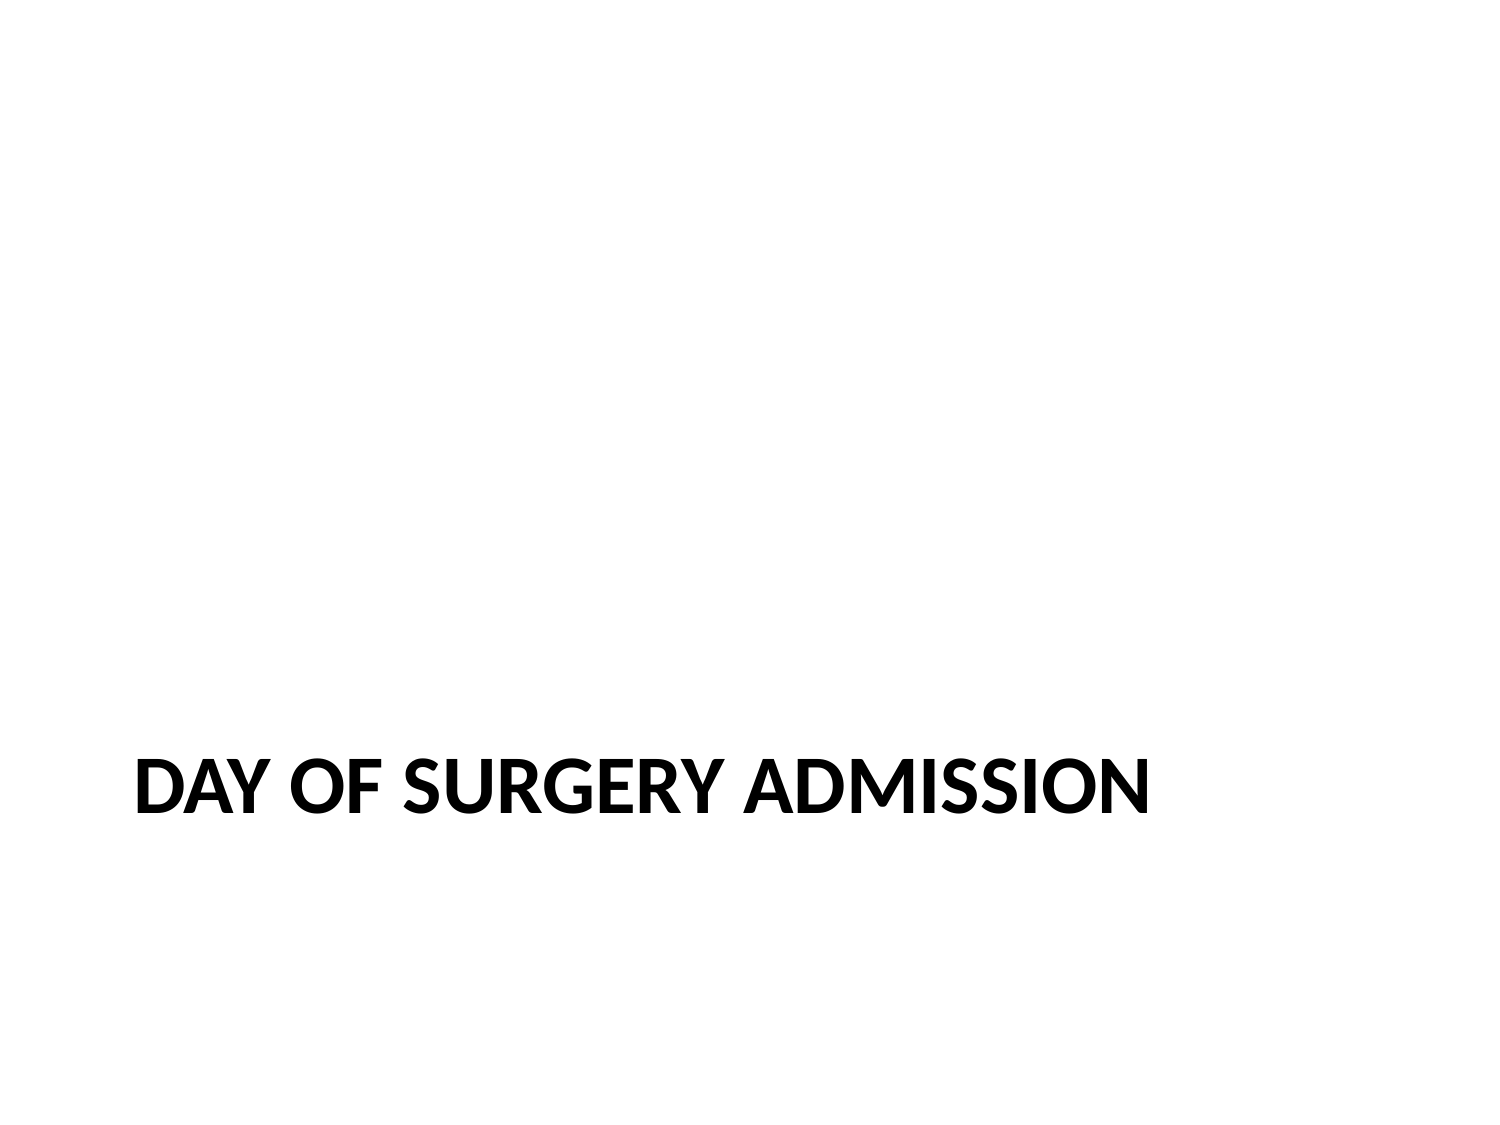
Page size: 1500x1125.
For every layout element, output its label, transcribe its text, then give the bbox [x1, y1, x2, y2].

title Day of Surgery Admission [118, 722, 1394, 947]
